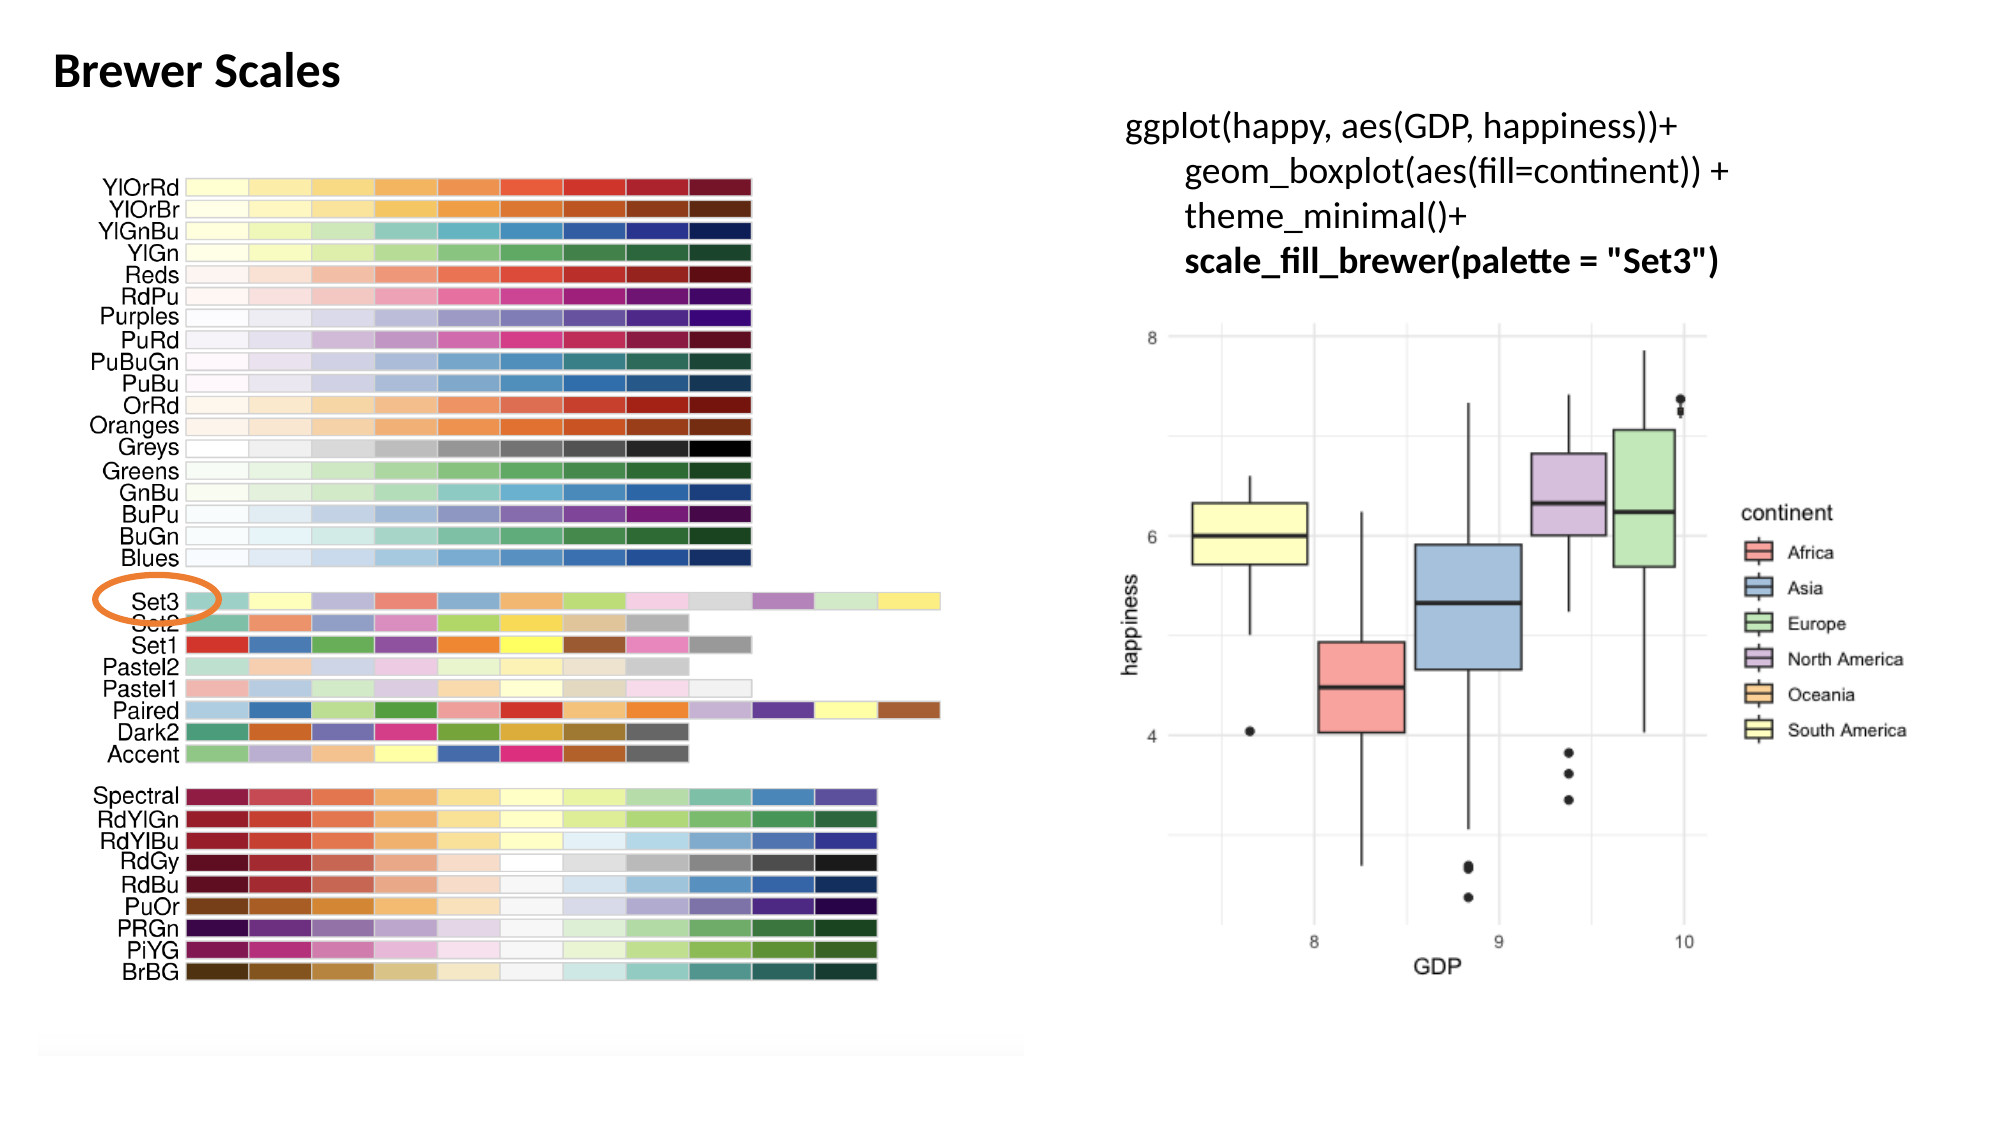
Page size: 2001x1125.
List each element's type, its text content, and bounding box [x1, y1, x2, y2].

text_box Brewer Scales [38, 30, 740, 106]
picture [1110, 312, 1930, 990]
text_box ggplot(happy, aes(GDP, happiness))+ geom_boxplot(aes(fill=continent)) + theme_minimal()+ scale_fill_brewer(palette = "Set3") [1110, 94, 2000, 289]
picture [38, 106, 1024, 1056]
